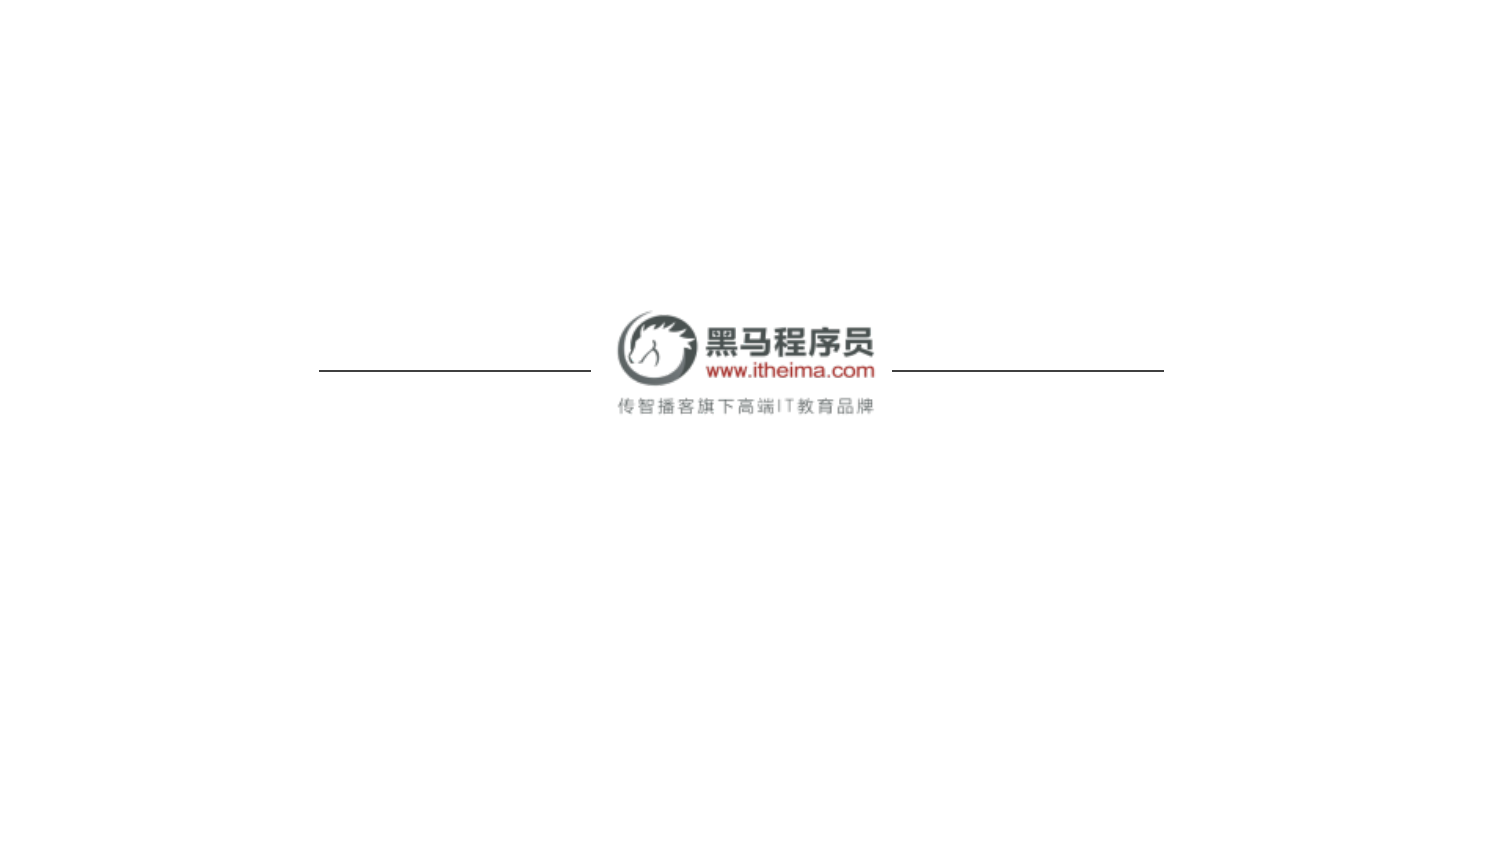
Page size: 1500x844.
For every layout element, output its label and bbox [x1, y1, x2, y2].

picture [590, 298, 904, 428]
